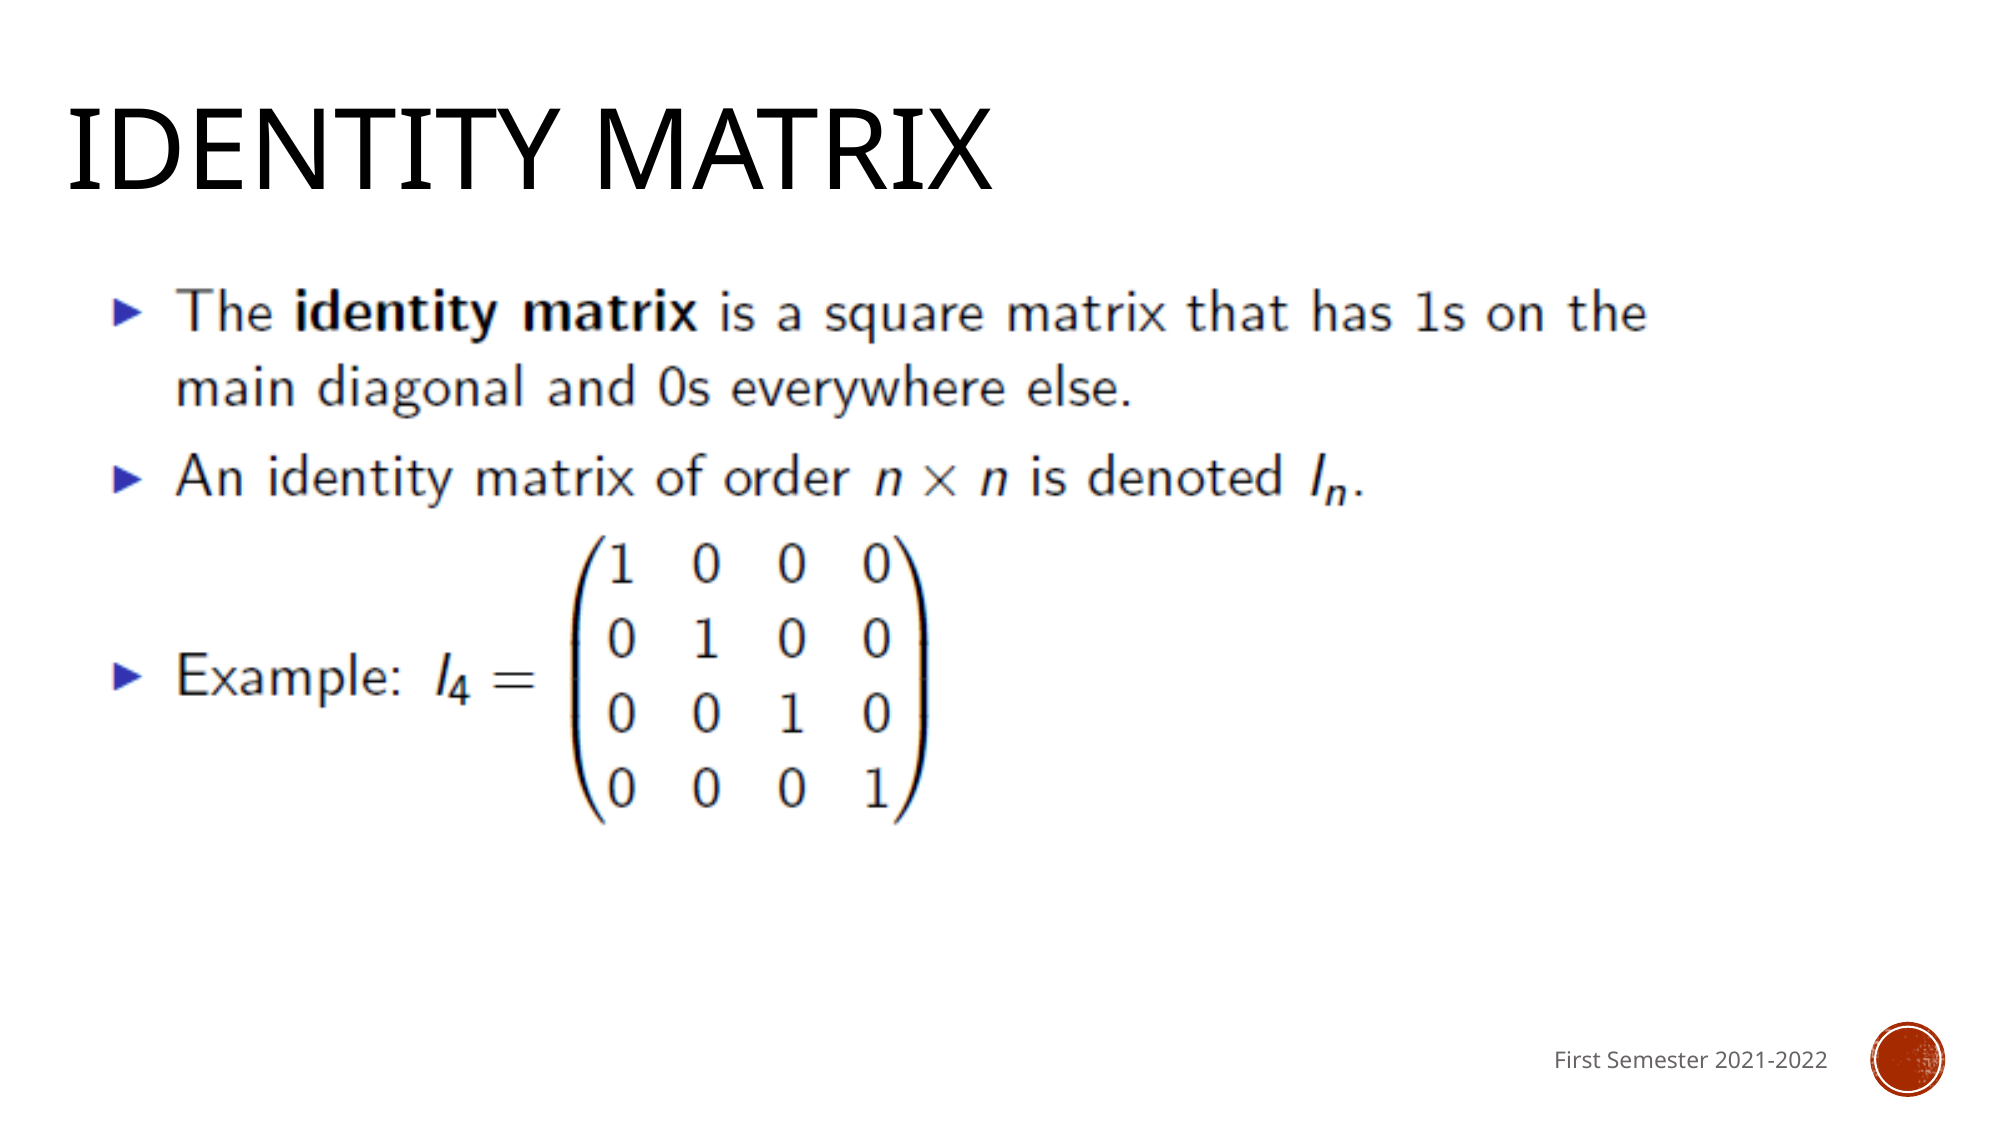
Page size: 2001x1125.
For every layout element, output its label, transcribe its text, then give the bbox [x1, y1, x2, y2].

title Identity matrix [51, 49, 1920, 258]
picture [80, 258, 1670, 847]
slide_number First Semester 2021-2022 [1306, 1028, 1844, 1089]
